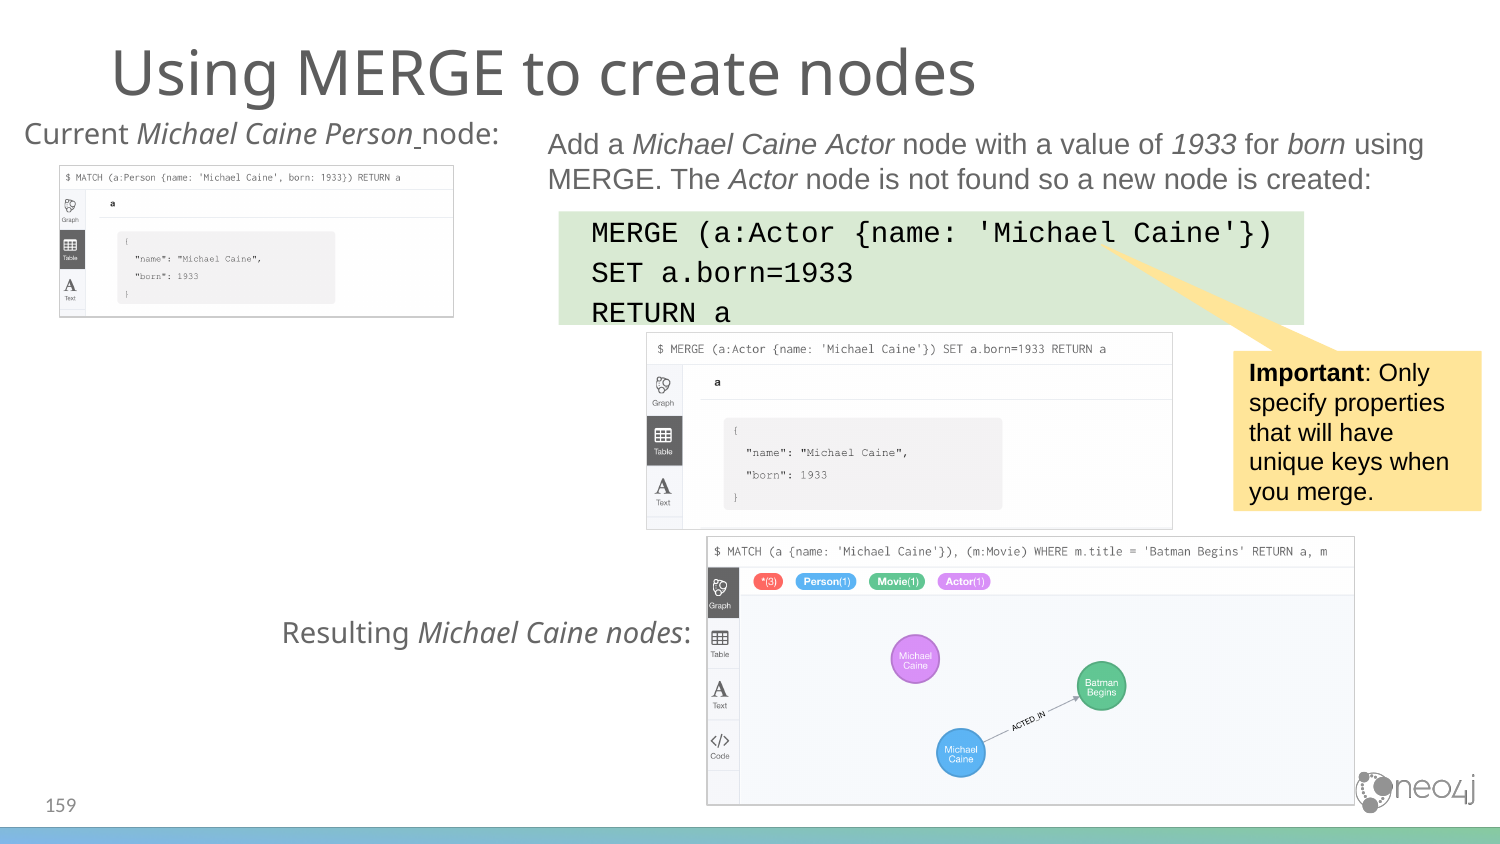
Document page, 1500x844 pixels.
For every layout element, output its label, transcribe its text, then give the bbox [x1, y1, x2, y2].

picture [646, 332, 1172, 530]
list Current Michael Caine Person node: [9, 97, 559, 189]
picture [0, 826, 1500, 844]
picture [707, 536, 1479, 818]
text_box Important: Only specify properties that will have unique keys when you merge. [1101, 244, 1481, 511]
text_box Add a Michael Caine Actor node with a value of 1933 for born using MERGE. The Actor node is not found so a new node is created: [532, 108, 1500, 212]
slide_number ‹#› [25, 781, 96, 827]
text_box MERGE (a:Actor {name: 'Michael Caine'}) SET a.born=1933 RETURN a [558, 212, 1305, 325]
list Resulting Michael Caine nodes: [266, 595, 702, 688]
picture [60, 166, 453, 317]
title Using MERGE to create nodes [95, 0, 1438, 108]
